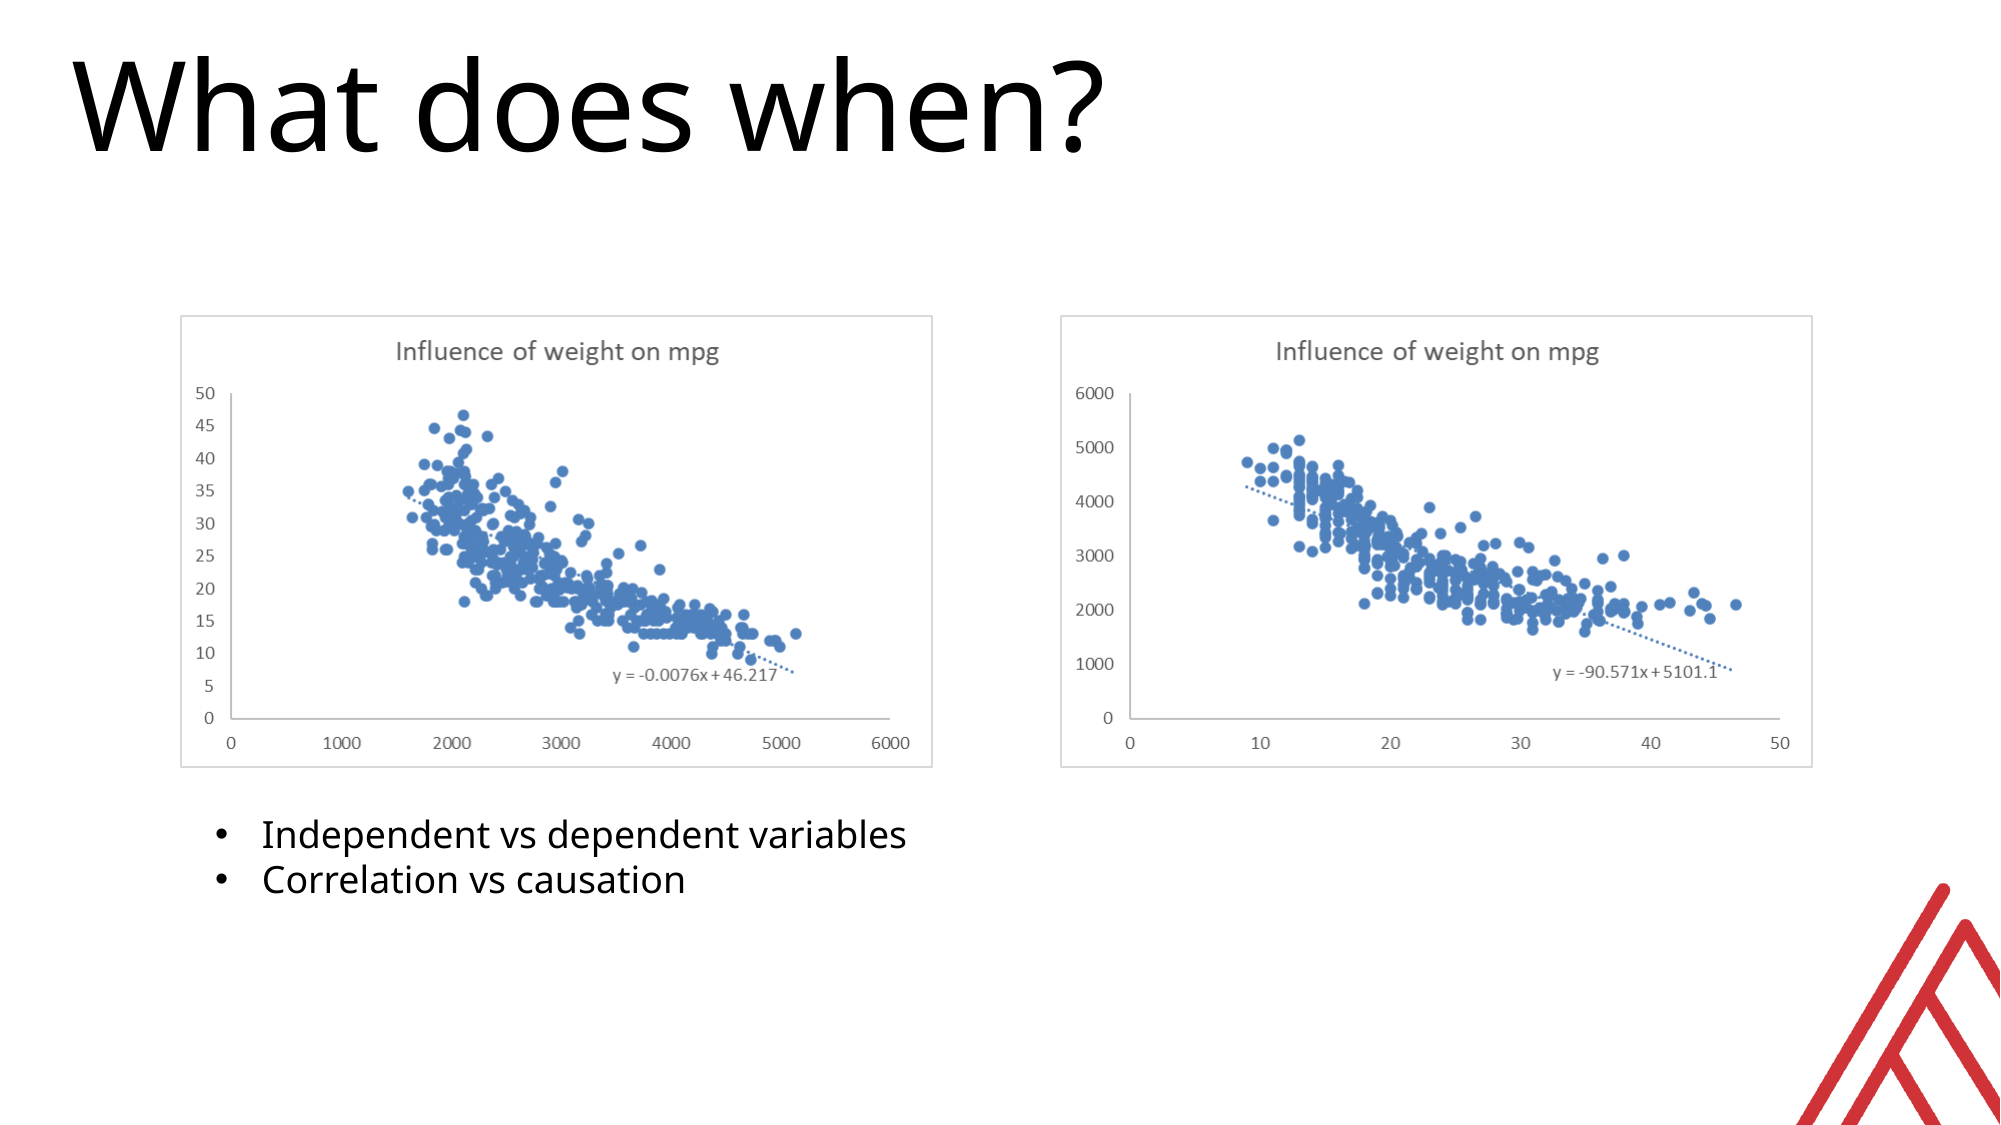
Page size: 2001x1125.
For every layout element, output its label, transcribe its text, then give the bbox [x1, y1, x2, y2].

picture [180, 315, 933, 768]
picture [1060, 315, 1813, 768]
text_box What does when? [56, 18, 1839, 184]
picture [1787, 880, 2000, 1125]
text_box Independent vs dependent variables Correlation vs causation [200, 803, 1256, 909]
